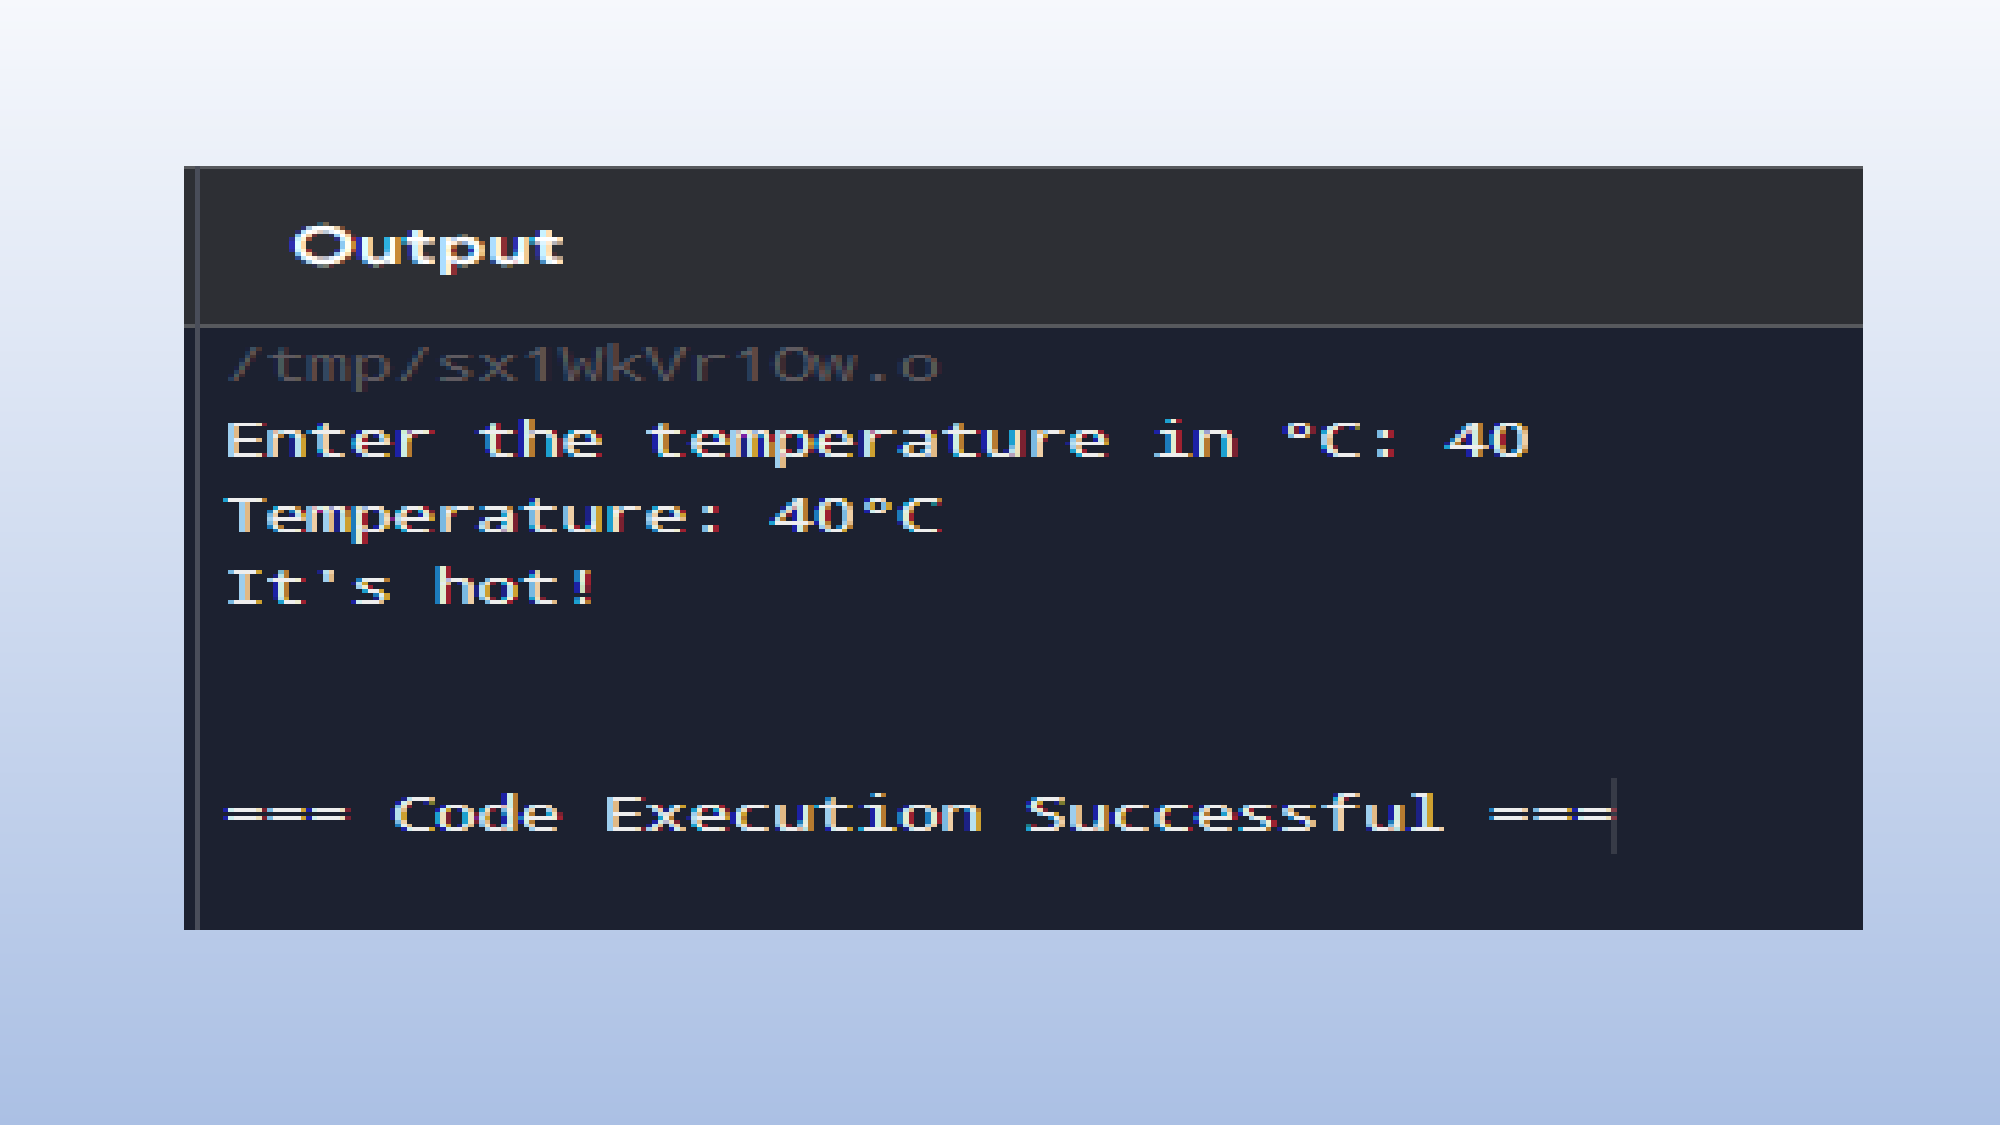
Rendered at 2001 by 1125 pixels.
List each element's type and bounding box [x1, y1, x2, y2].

picture [184, 166, 1863, 930]
